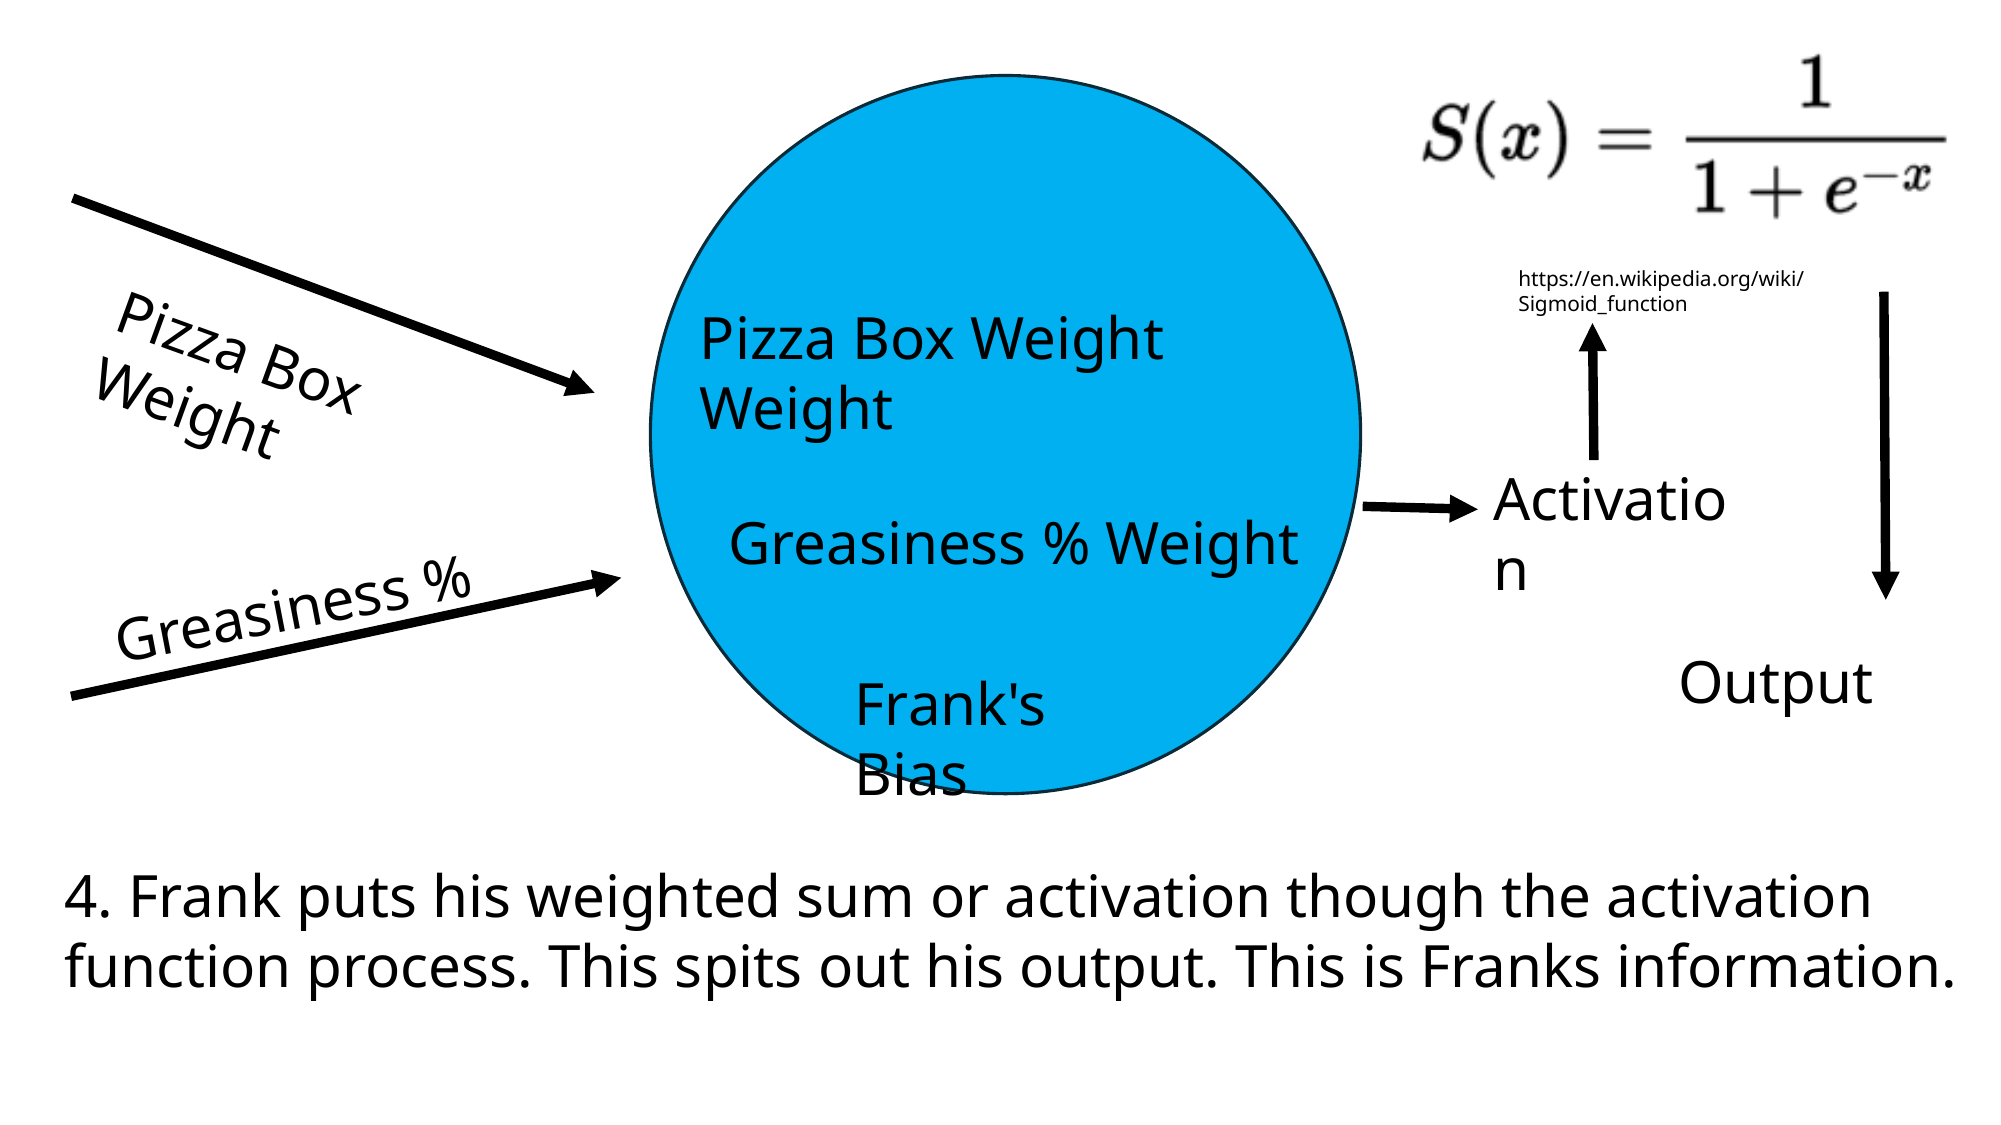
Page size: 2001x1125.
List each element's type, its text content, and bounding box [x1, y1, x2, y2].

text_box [72, 197, 596, 394]
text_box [1591, 322, 1595, 461]
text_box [1362, 505, 1479, 510]
text_box Greasiness % [219, 514, 552, 577]
text_box Pizza Box Weight Weight [684, 293, 1360, 449]
text_box Pizza Box Weight [68, 394, 549, 537]
text_box Greasiness % Weight [713, 498, 1389, 584]
text_box Activation [1478, 454, 1769, 610]
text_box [70, 577, 622, 697]
text_box Output [1663, 637, 1954, 723]
text_box https://en.wikipedia.org/wiki/Sigmoid_function [1503, 260, 1954, 324]
text_box Frank's Bias [839, 660, 1170, 815]
text_box [648, 73, 1363, 755]
text_box 4. Frank puts his weighted sum or activation though the activation function process. This spits out his output. This is Franks information. [49, 852, 2000, 1008]
picture [1417, 32, 1955, 260]
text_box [1883, 291, 1887, 601]
